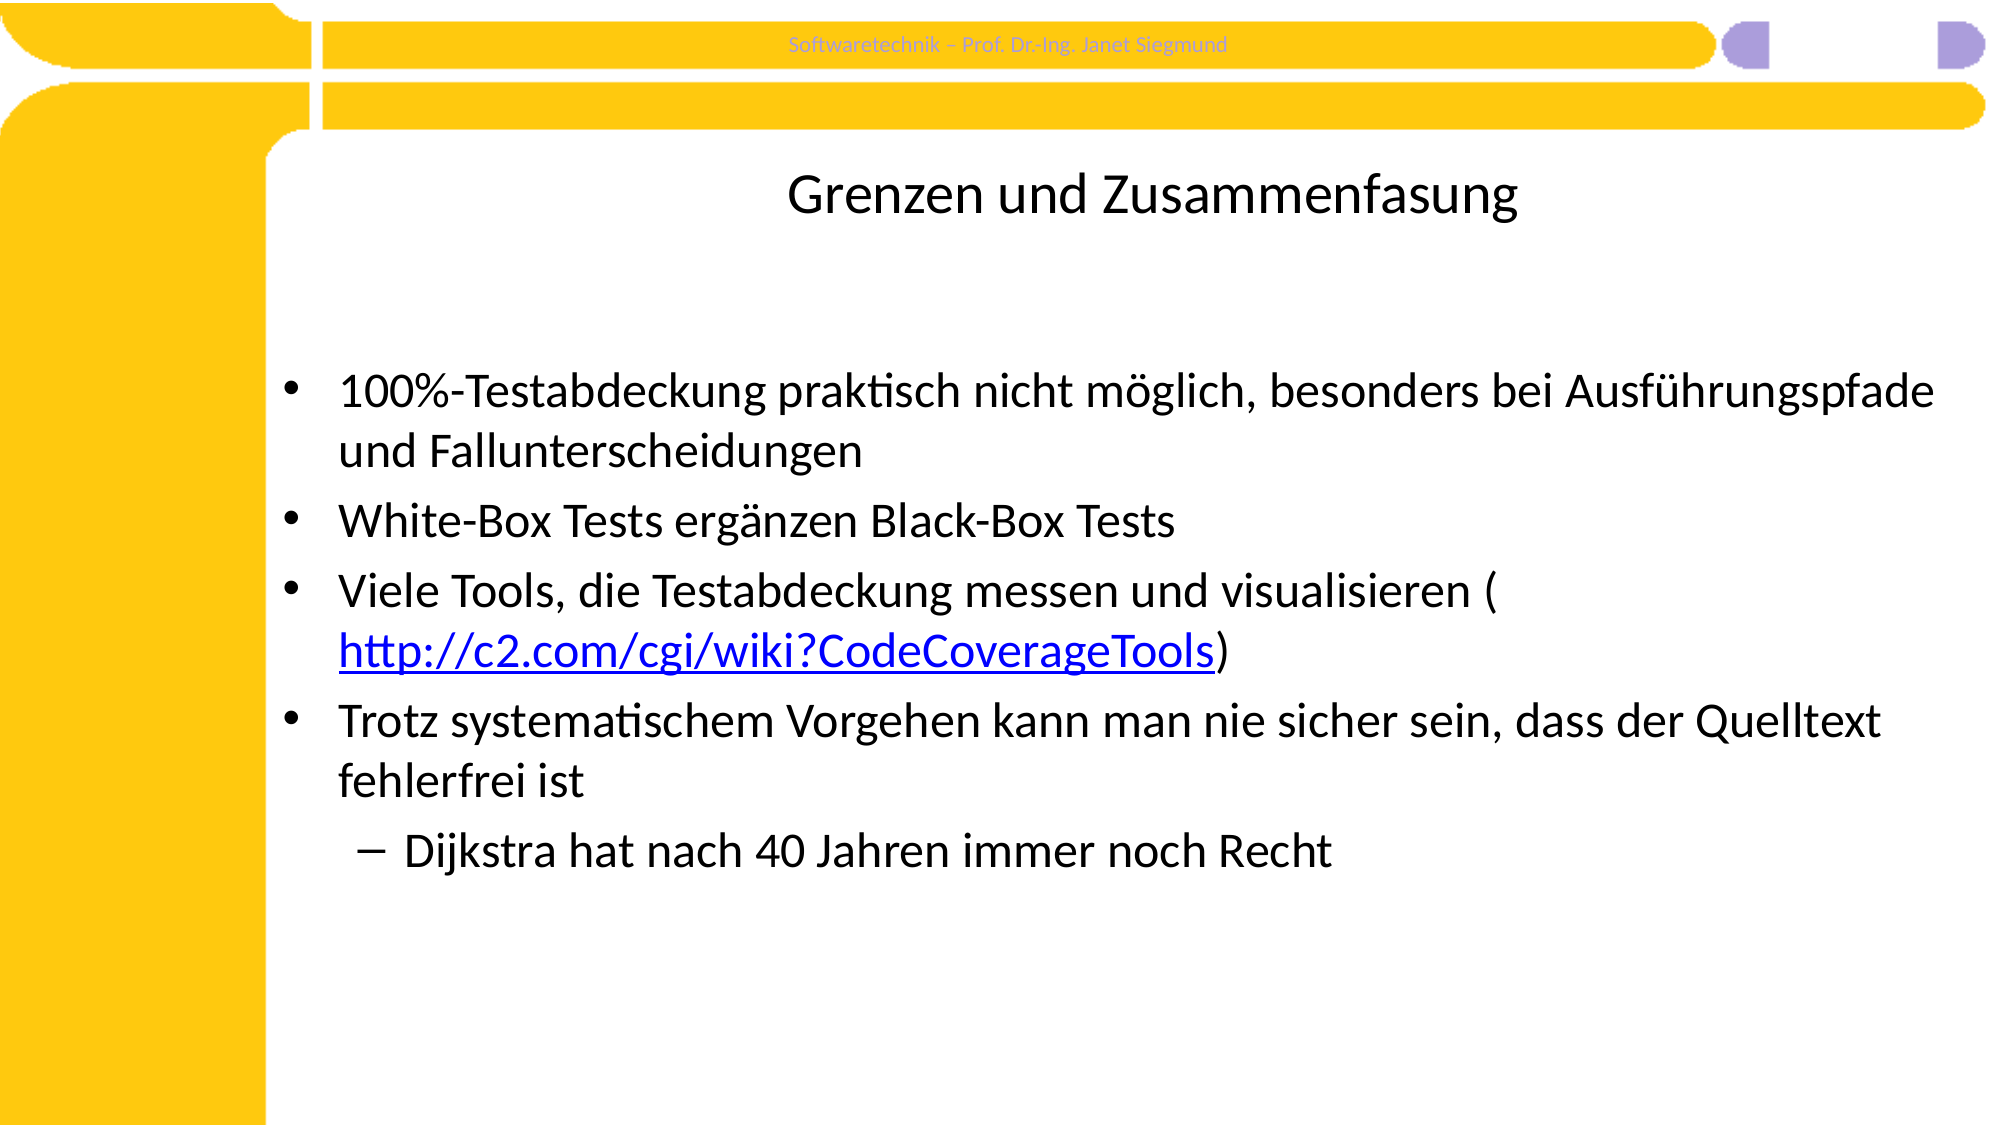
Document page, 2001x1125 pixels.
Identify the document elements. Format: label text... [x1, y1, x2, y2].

title Grenzen und Zusammenfasung [350, 137, 1957, 243]
list 100%-Testabdeckung praktisch nicht möglich, besonders bei Ausführungspfade und Fallunterscheidungen White-Box Tests ergänzen Black-Box Tests Viele Tools, die Testabdeckung messen und visualisieren (http://c2.com/cgi/wiki?CodeCoverageTools) Trotz systematischem Vorgehen kann man nie sicher sein, dass der Quelltext fehlerfrei ist Dijkstra hat nach 40 Jahren immer noch Recht [267, 349, 1993, 1104]
picture [0, 3, 1999, 1125]
